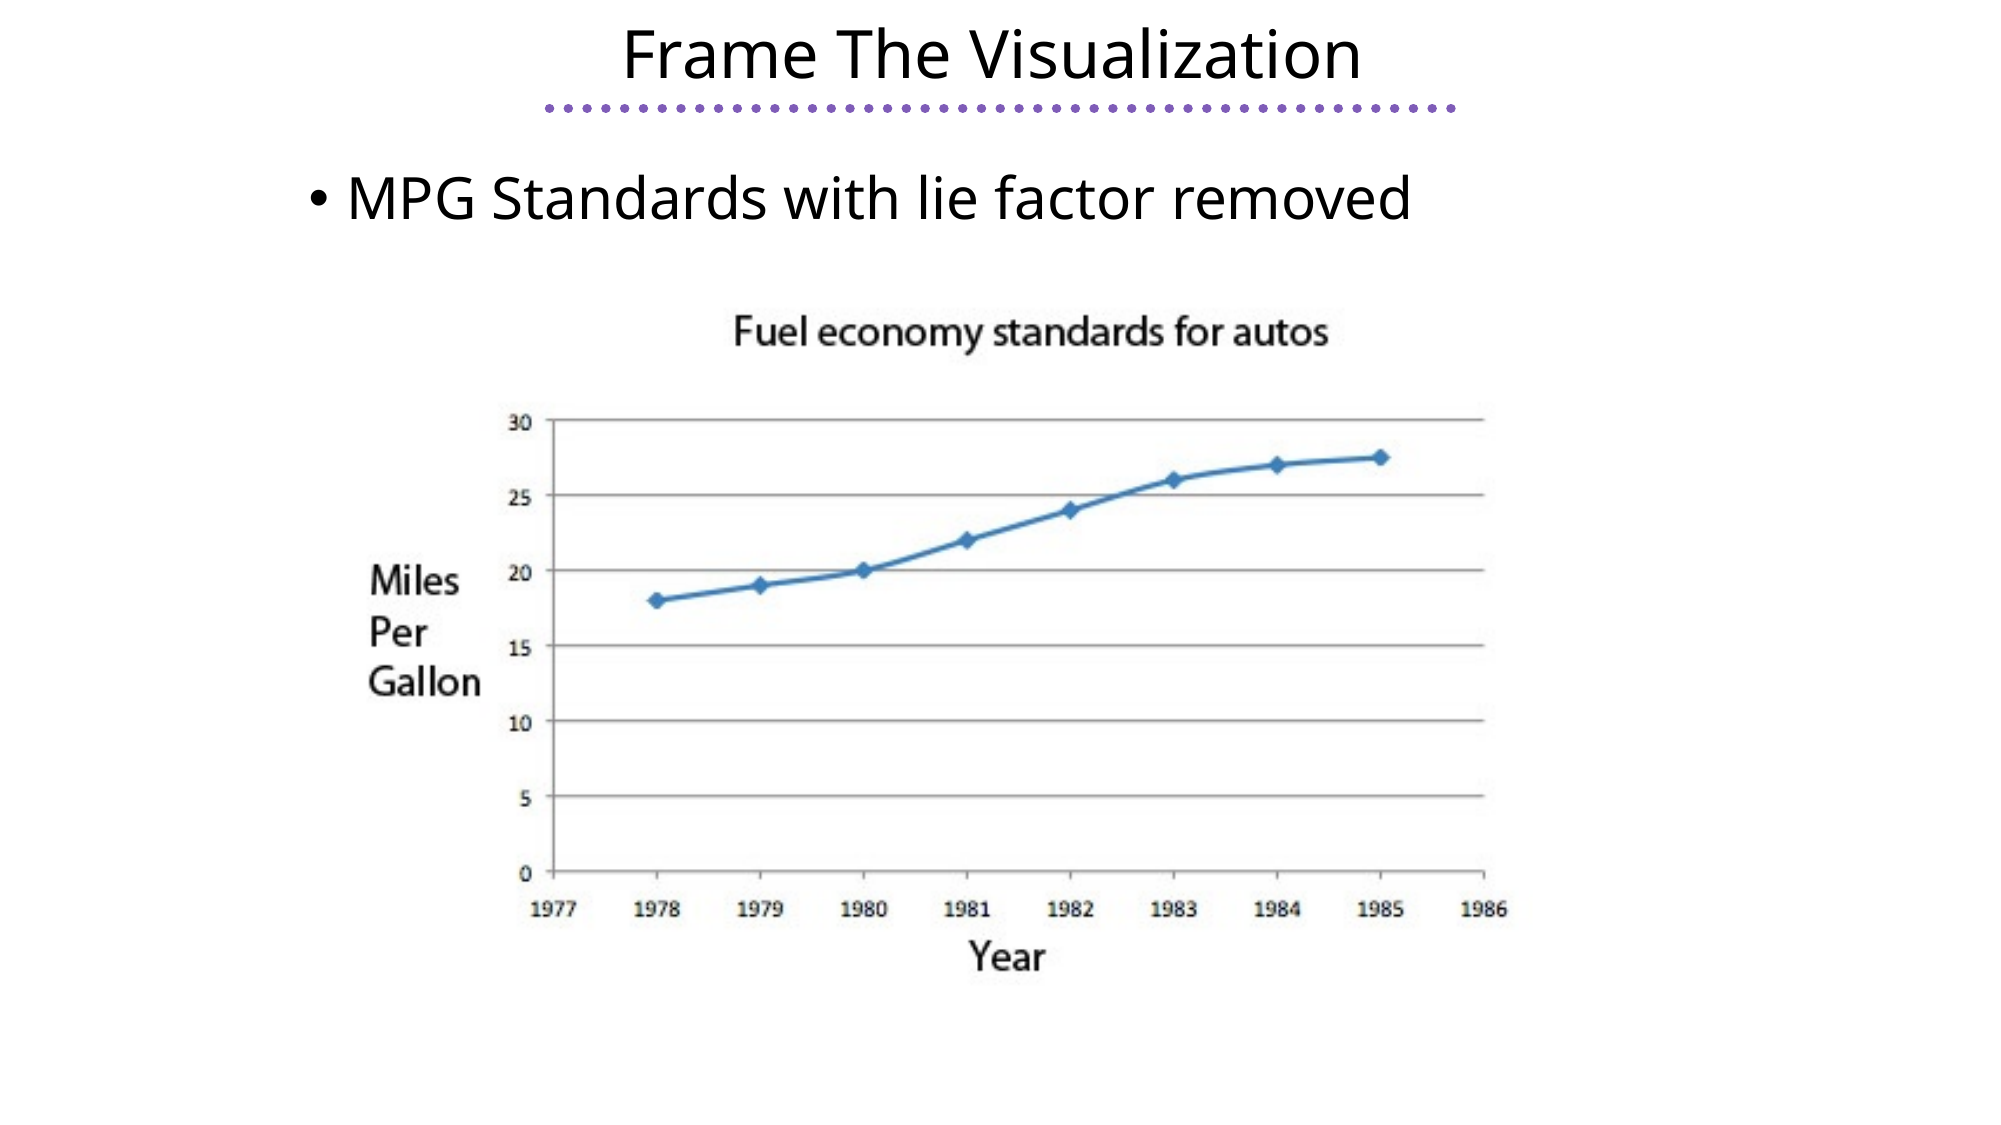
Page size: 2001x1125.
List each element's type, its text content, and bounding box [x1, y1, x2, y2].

title Frame The Visualization [137, 5, 1849, 109]
picture [330, 272, 1547, 1002]
list MPG Standards with lie factor removed [293, 162, 1716, 459]
